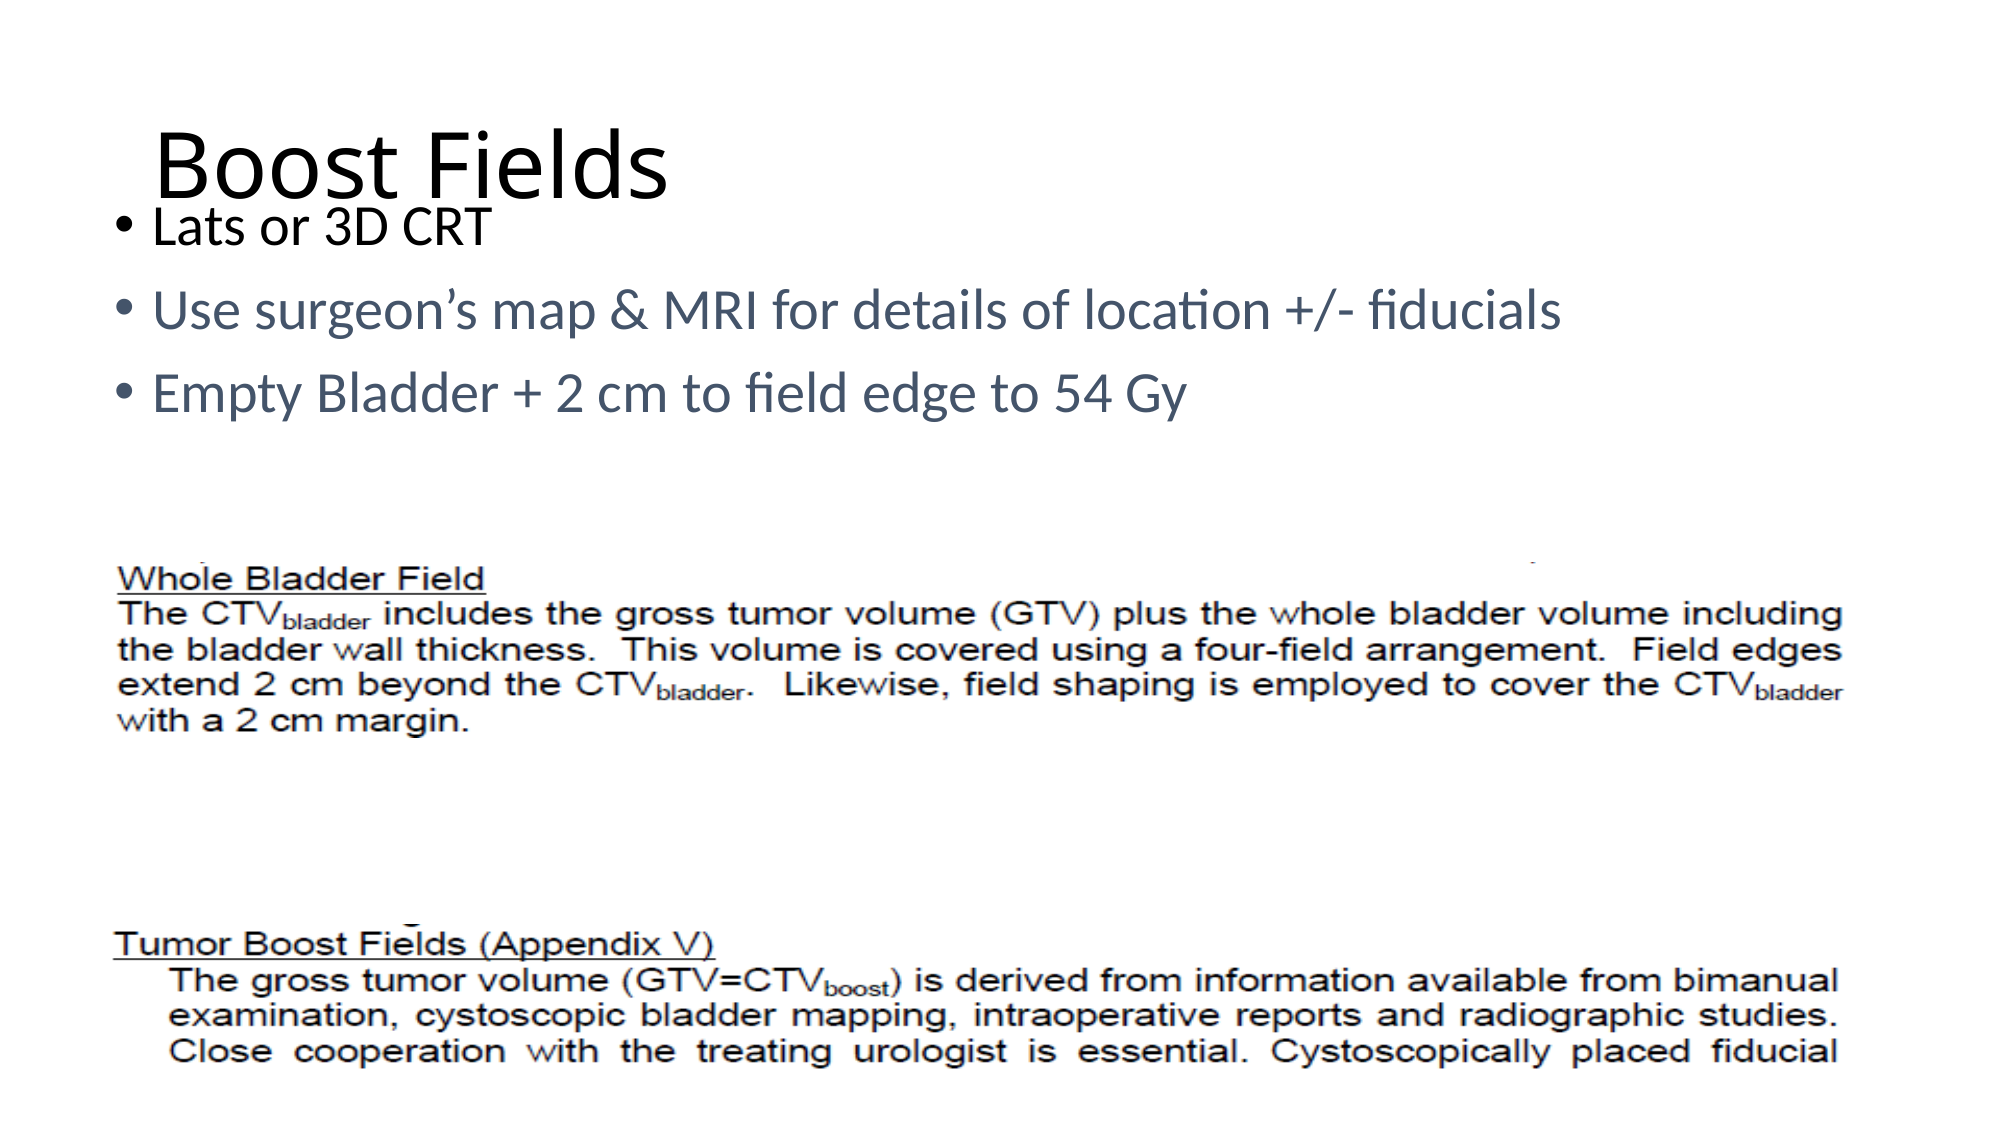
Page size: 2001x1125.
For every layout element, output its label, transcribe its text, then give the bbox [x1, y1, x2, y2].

picture [99, 562, 1855, 738]
title Boost Fields [137, 59, 1863, 187]
picture [99, 924, 1878, 1086]
list Lats or 3D CRT Use surgeon’s map & MRI for details of location +/- fiducials Empty Bladder + 2 cm to field edge to 54 Gy Then, tumor + 2 cm to field edge margin to 64.8 Gy [99, 187, 1900, 1005]
